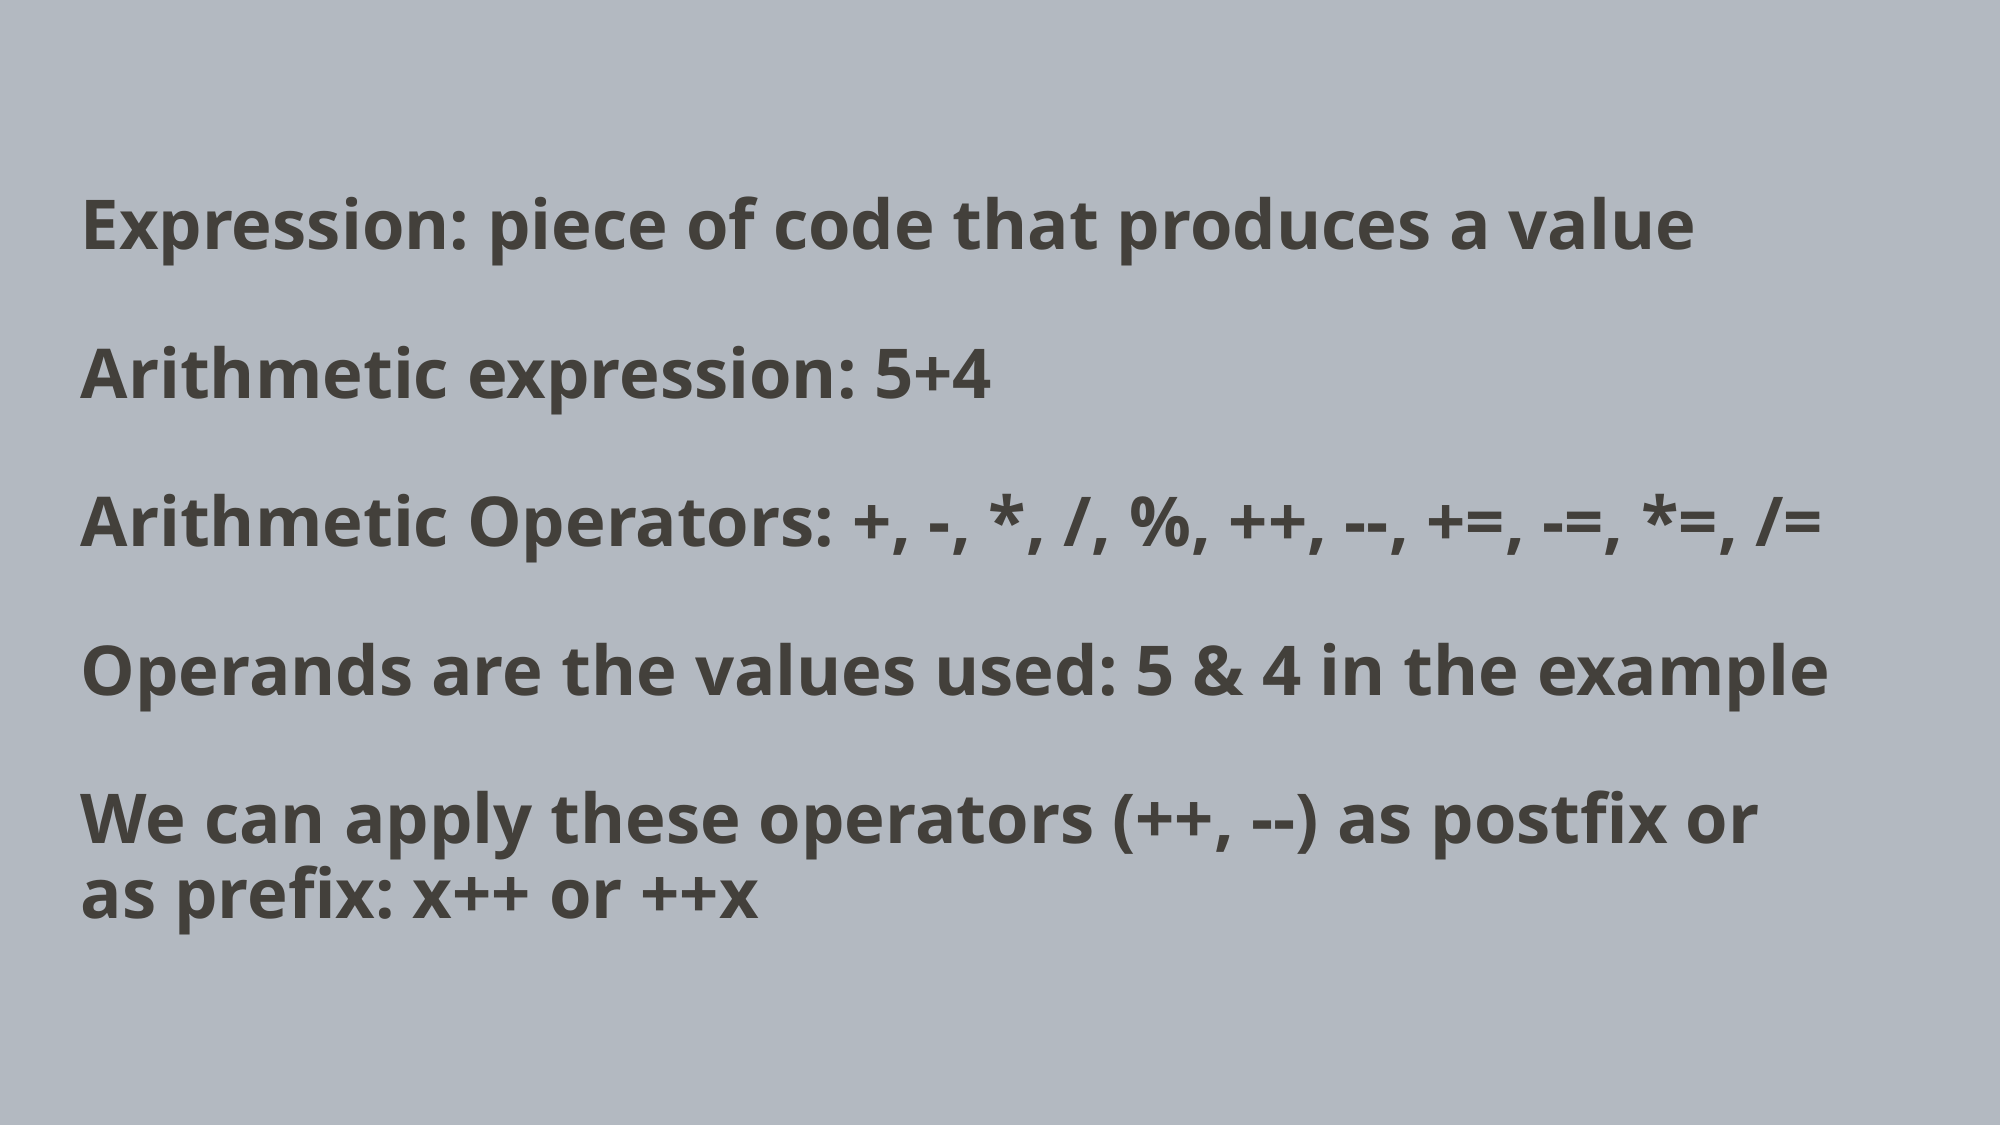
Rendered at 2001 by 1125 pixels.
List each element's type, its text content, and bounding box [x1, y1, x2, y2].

title Expression: piece of code that produces a value Arithmetic expression: 5+4 Arithmetic Operators: +, -, *, /, %, ++, --, +=, -=, *=, /= Operands are the values used: 5 & 4 in the example We can apply these operators (++, --) as postfix or as prefix: x++ or ++x [65, 105, 1866, 1018]
